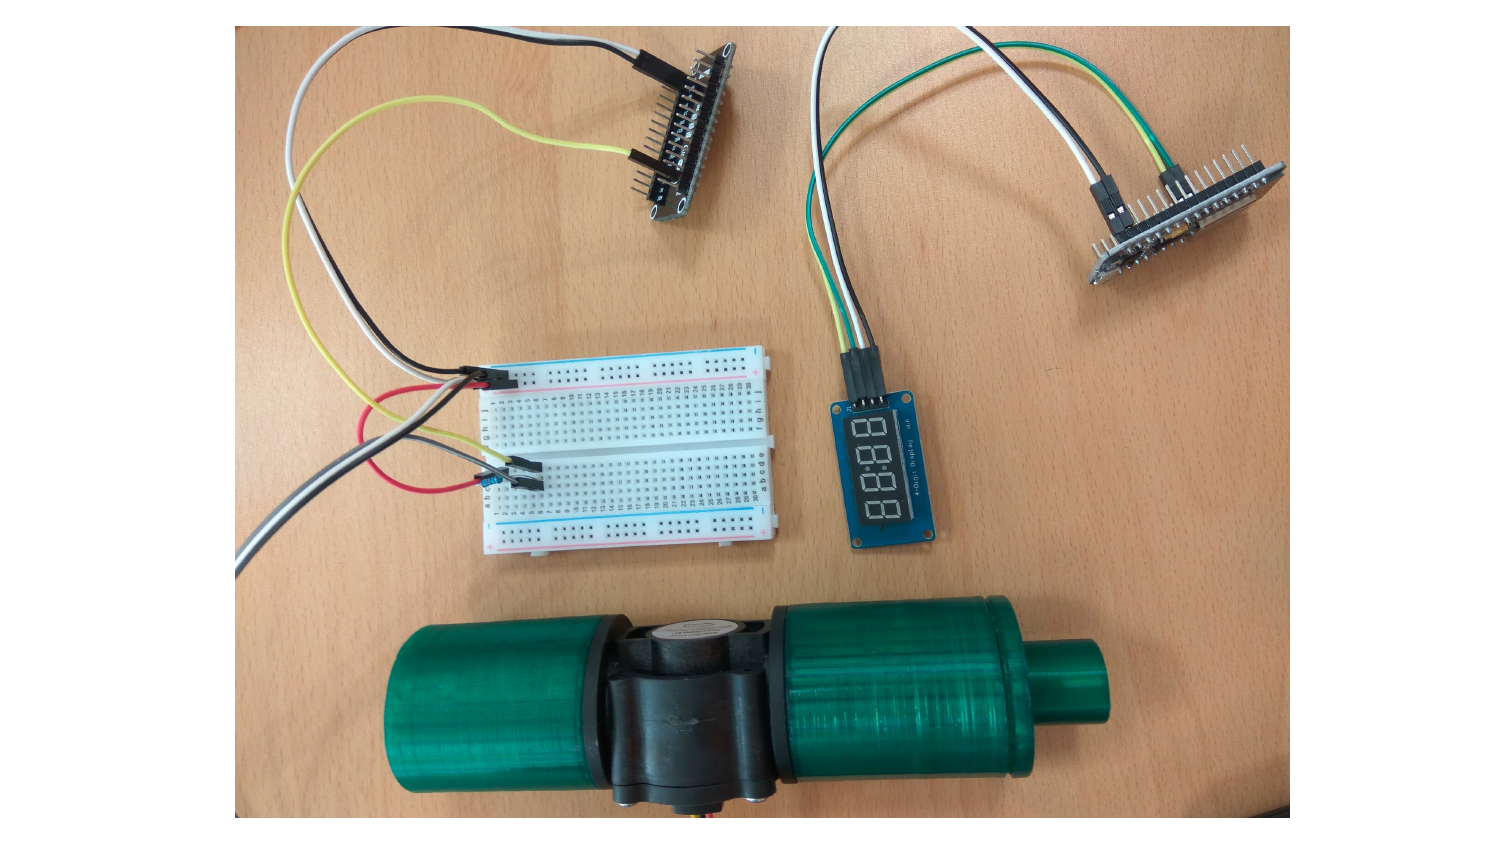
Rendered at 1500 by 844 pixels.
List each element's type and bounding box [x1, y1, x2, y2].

picture [235, 26, 1290, 818]
